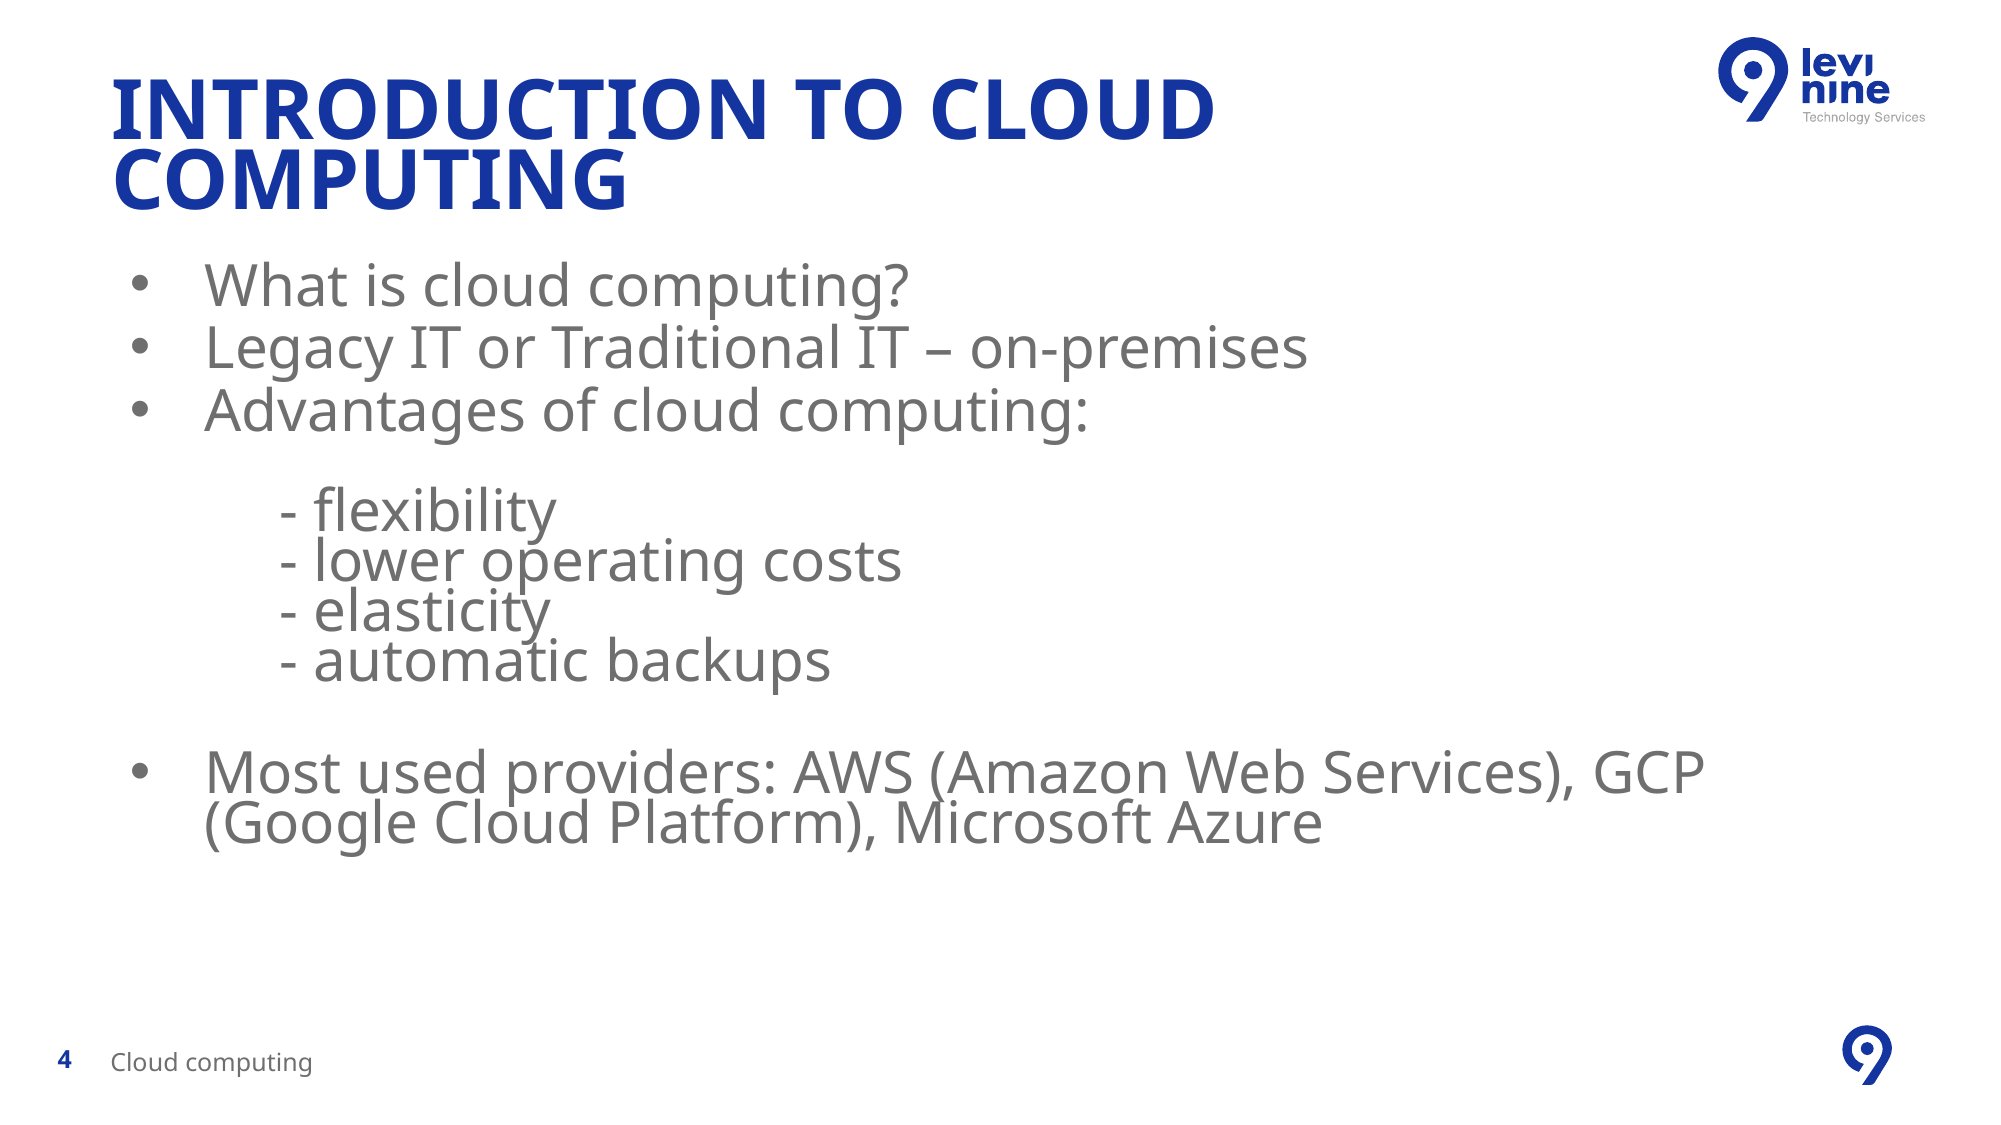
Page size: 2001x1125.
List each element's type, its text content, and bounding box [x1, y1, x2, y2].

title Introduction to cloud computing [111, 81, 1686, 225]
list What is cloud computing? Legacy IT or Traditional IT – on-premises Advantages of cloud computing: - flexibility - lower operating costs - elasticity - automatic backups Most used providers: AWS (Amazon Web Services), GCP (Google Cloud Platform), Microsoft Azure [129, 267, 1763, 1002]
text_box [1718, 37, 1925, 125]
slide_number 4 [57, 1045, 103, 1077]
footer Cloud computing [110, 1045, 1289, 1077]
